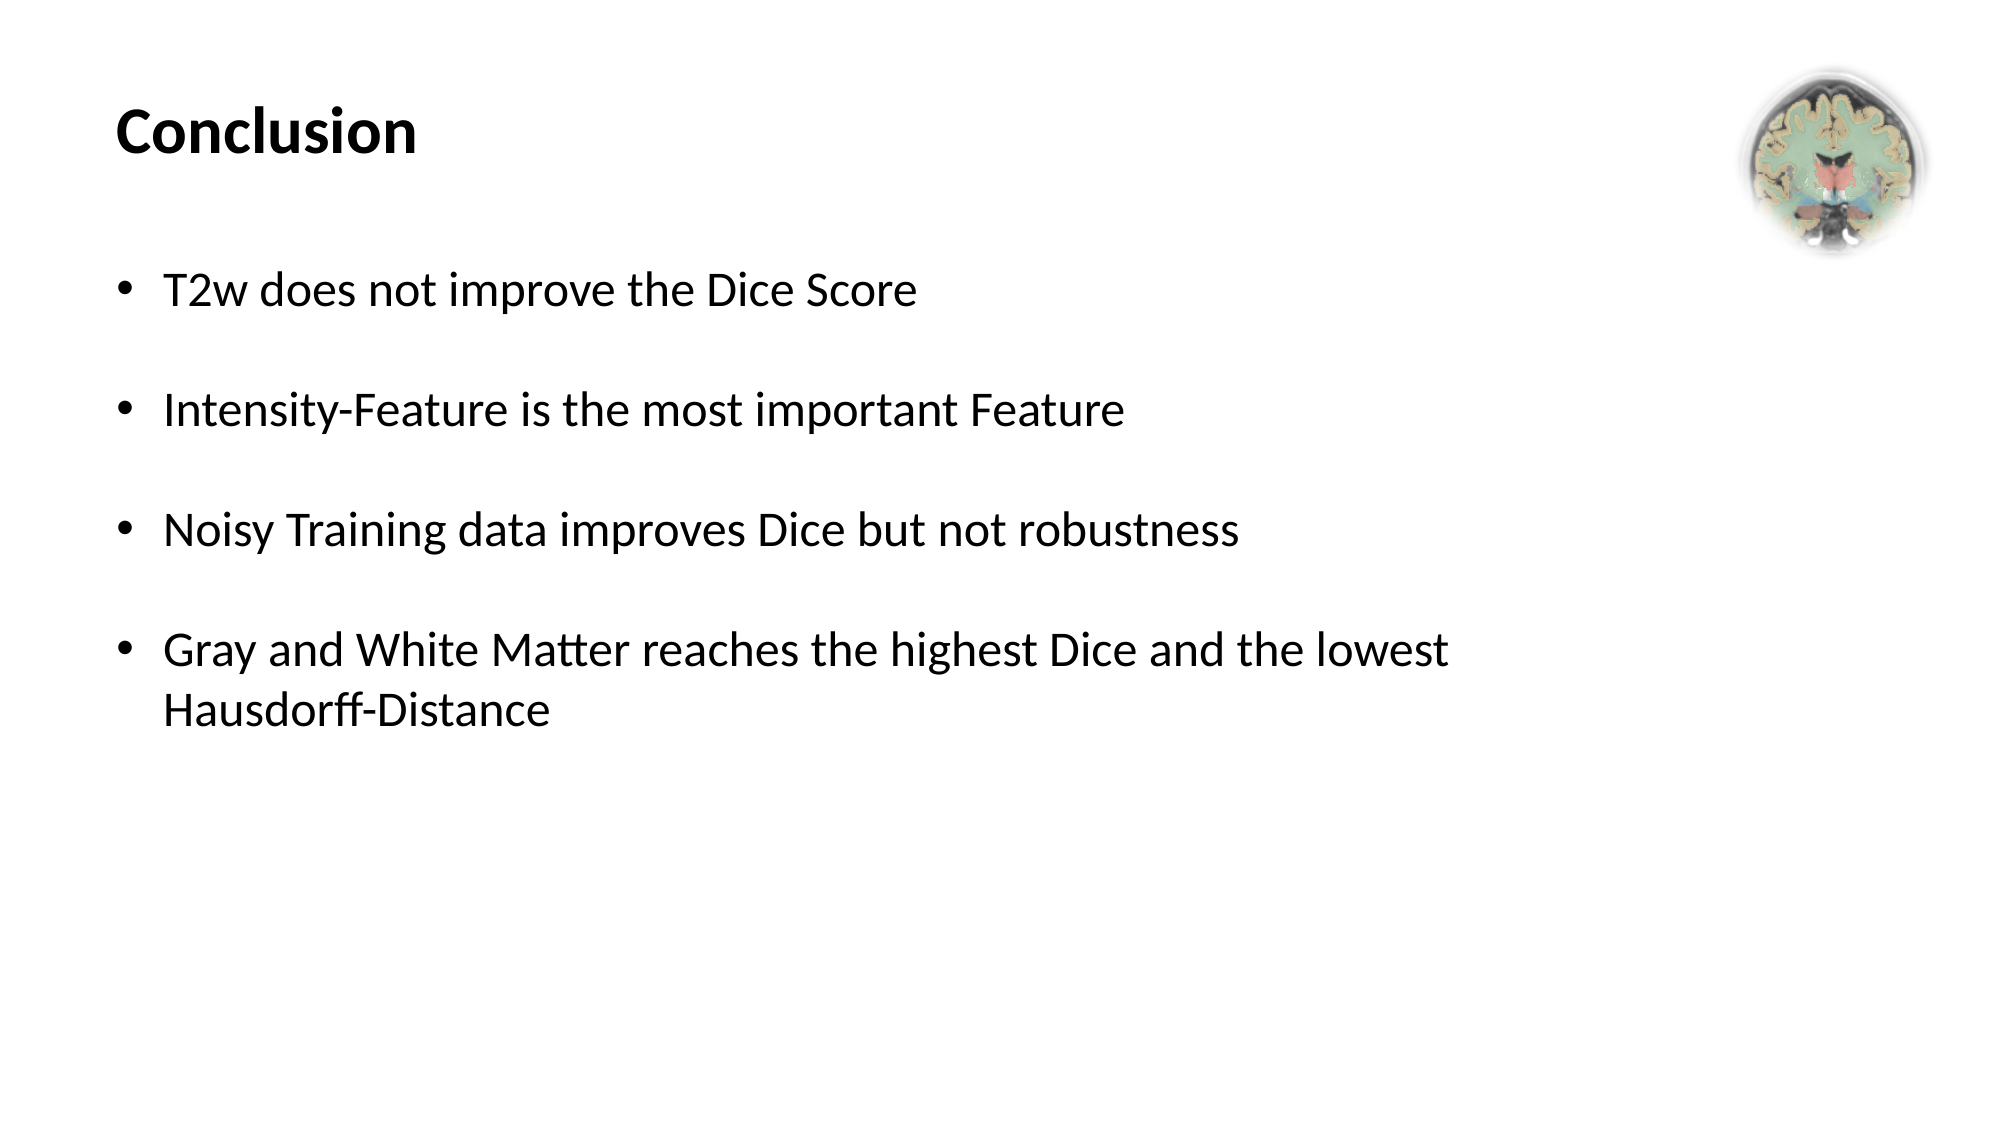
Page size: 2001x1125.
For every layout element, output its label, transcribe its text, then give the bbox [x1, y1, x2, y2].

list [1730, 58, 1937, 266]
text_box Conclusion T2w does not improve the Dice Score Intensity-Feature is the most important Feature Noisy Training data improves Dice but not robustness Gray and White Matter reaches the highest Dice and the lowest Hausdorff-Distance [101, 79, 1580, 880]
